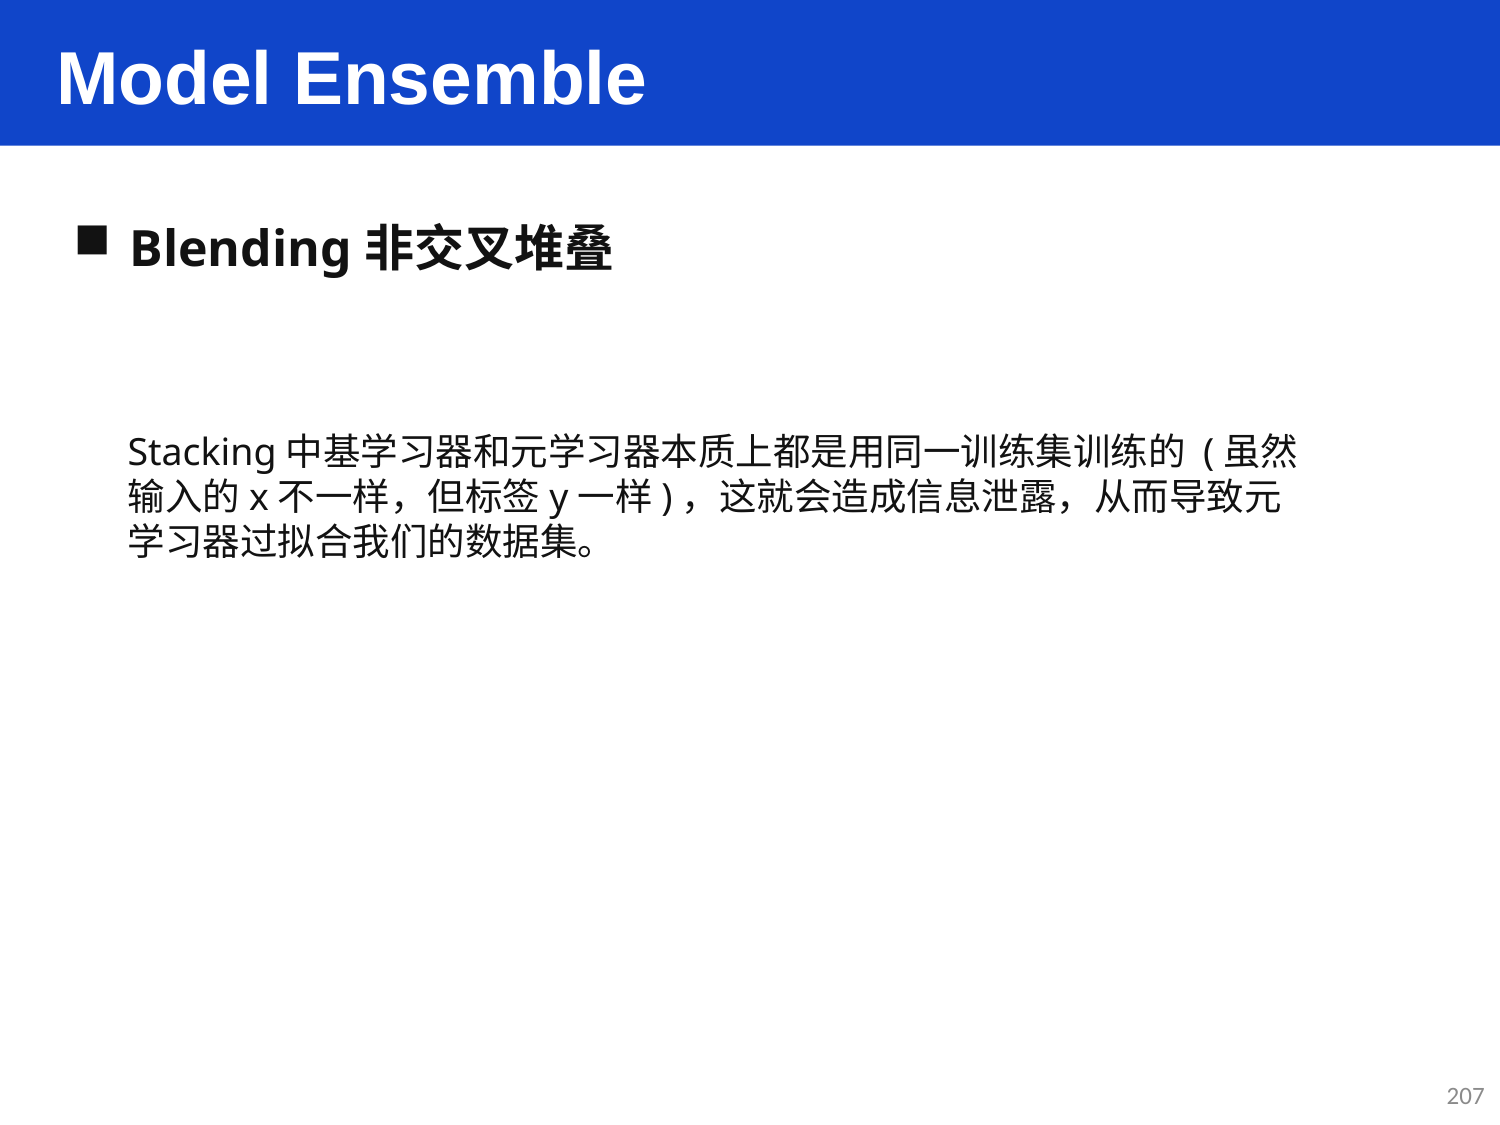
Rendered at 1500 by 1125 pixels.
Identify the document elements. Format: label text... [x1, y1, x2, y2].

text_box [58, 197, 1469, 273]
text_box Stacking中基学习器和元学习器本质上都是用同一训练集训练的 (虽然输入的x不一样，但标签y一样)，这就会造成信息泄露，从而导致元学习器过拟合我们的数据集。 [112, 420, 1332, 661]
text_box Blending非交叉堆叠 [58, 209, 1408, 454]
text_box Model Ensemble [0, 0, 1500, 146]
text_box 207 [1162, 1065, 1500, 1125]
